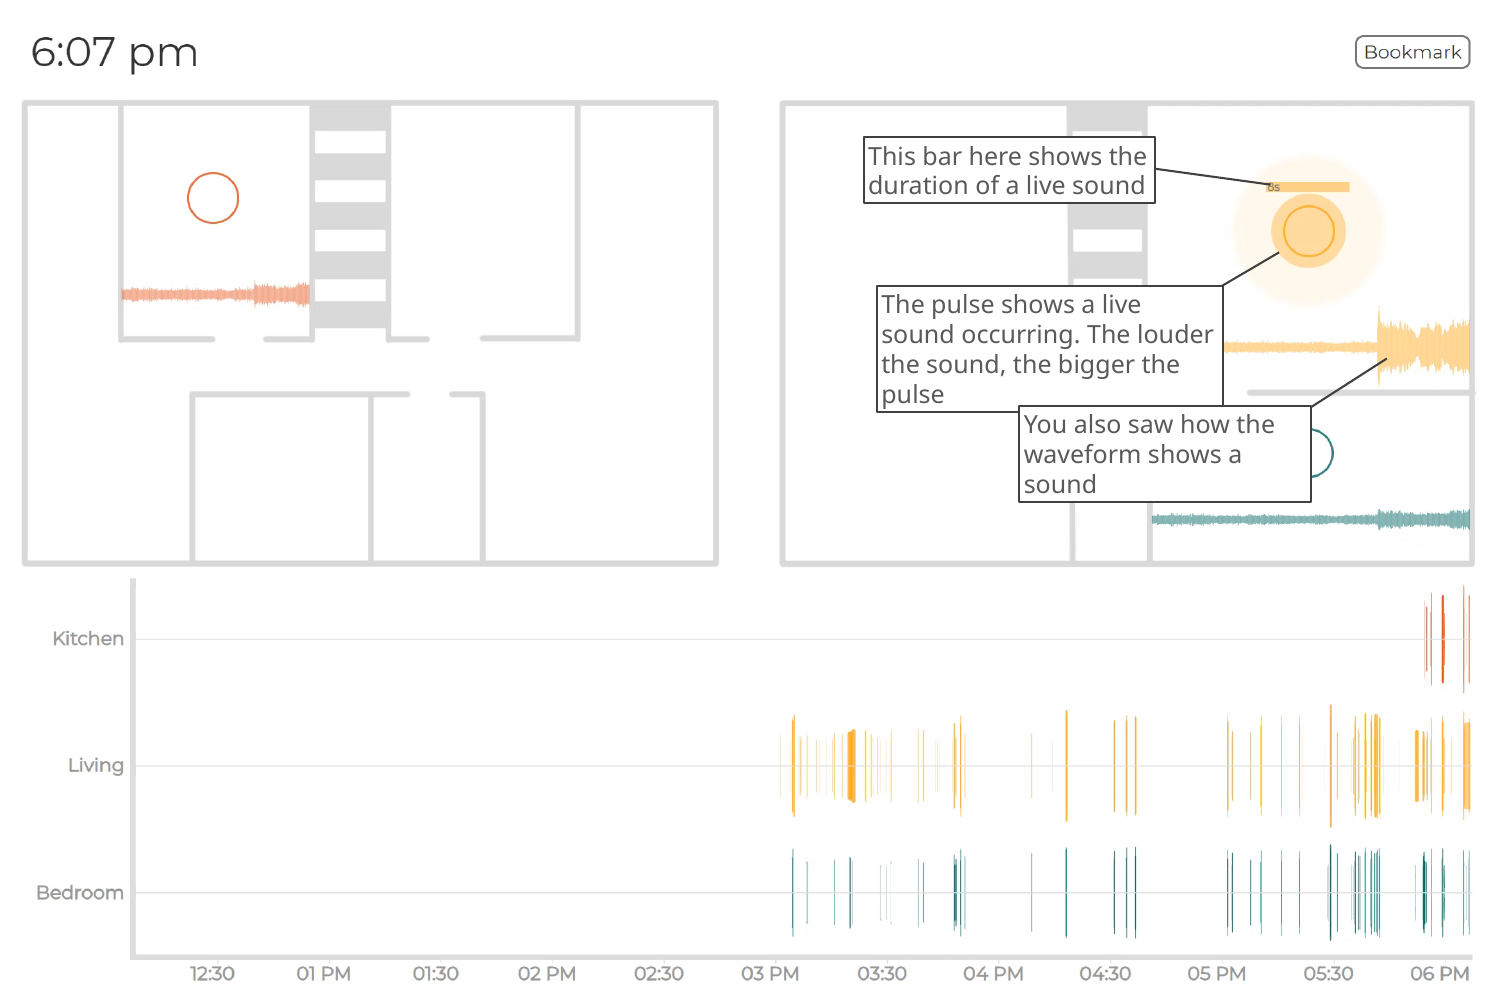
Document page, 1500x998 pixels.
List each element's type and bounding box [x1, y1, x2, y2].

text_box [1155, 168, 1271, 185]
text_box [1310, 358, 1387, 408]
text_box [1221, 252, 1280, 286]
text_box [0, 0, 1500, 998]
